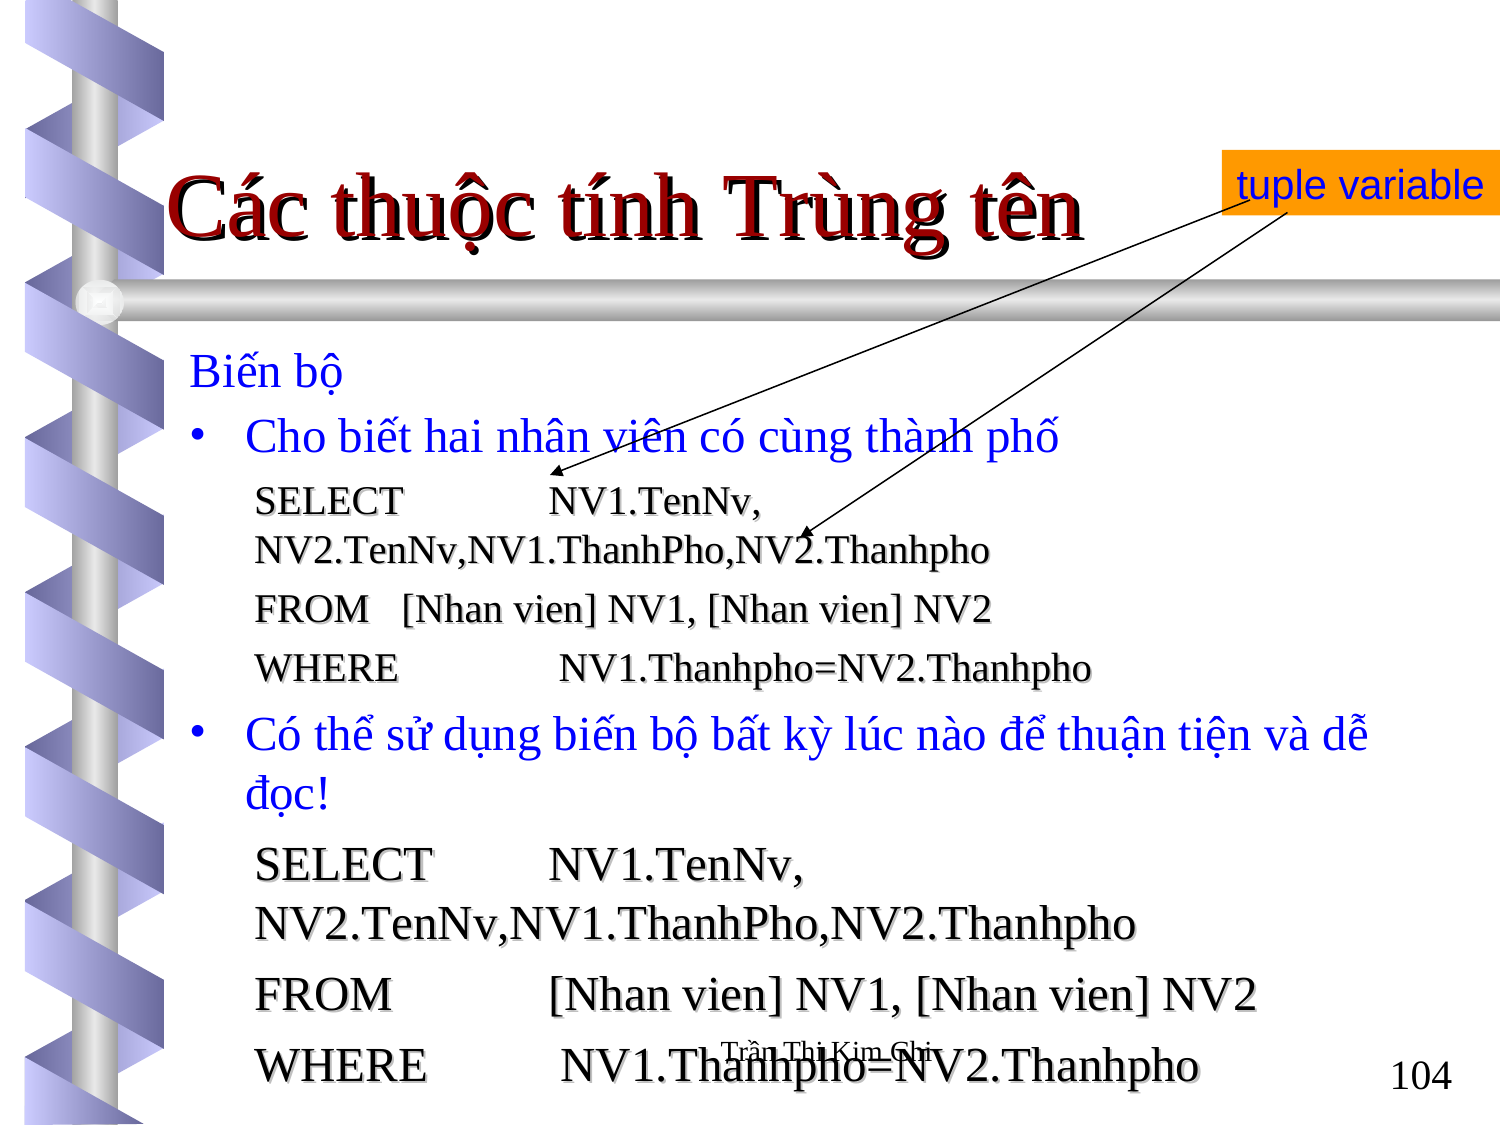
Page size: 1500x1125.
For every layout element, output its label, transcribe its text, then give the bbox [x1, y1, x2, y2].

text_box [799, 263, 1212, 538]
title Các thuộc tính Trùng tên [149, 137, 1463, 263]
text_box tuple variable [1463, 149, 1500, 216]
text_box Trần Thi Kim Chi [589, 1024, 1065, 1100]
list Biến bộ Cho biết hai nhân viên có cùng thành phố SELECT NV1.TenNv, NV2.TenNv,NV1.ThanhPho,NV2.Thanhpho FROM [Nhan vien] NV1, [Nhan vien] NV2 WHERE NV1.Thanhpho=NV2.Thanhpho Có thể sử dụng biến bộ bất kỳ lúc nào để thuận tiện và dễ đọc! SELECT NV1.TenNv, NV2.TenNv,NV1.ThanhPho,NV2.Thanhpho FROM [Nhan vien] NV1, [Nhan vien] NV2 WHERE NV1.Thanhpho=NV2.Thanhpho [174, 337, 1463, 1100]
text_box [549, 263, 1090, 477]
